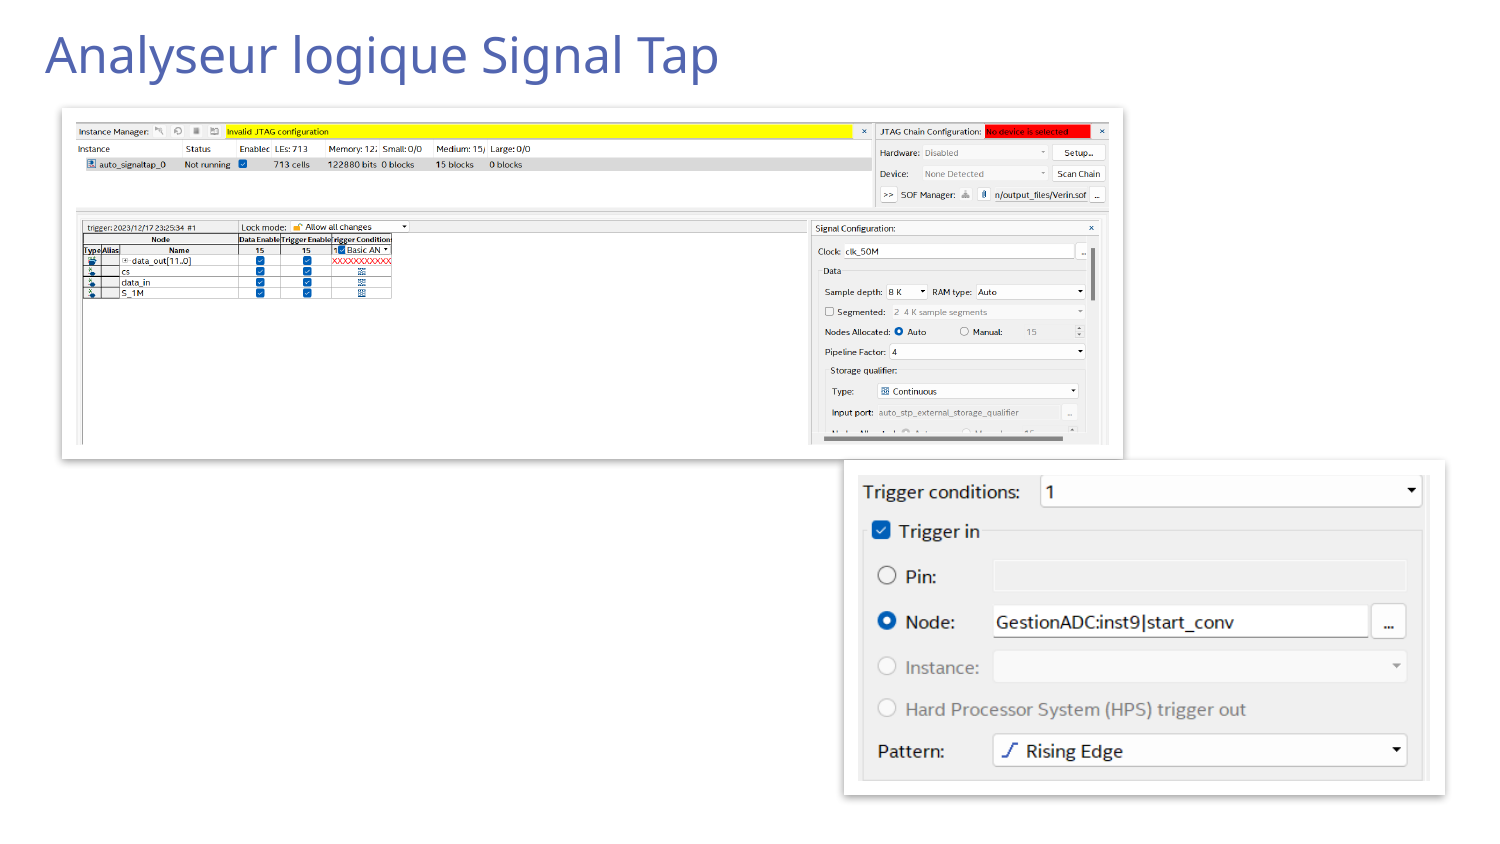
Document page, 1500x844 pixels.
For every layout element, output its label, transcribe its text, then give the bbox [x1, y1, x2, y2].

picture [75, 121, 1110, 445]
text_box Analyseur logique Signal Tap [17, 16, 914, 91]
picture [858, 474, 1431, 781]
